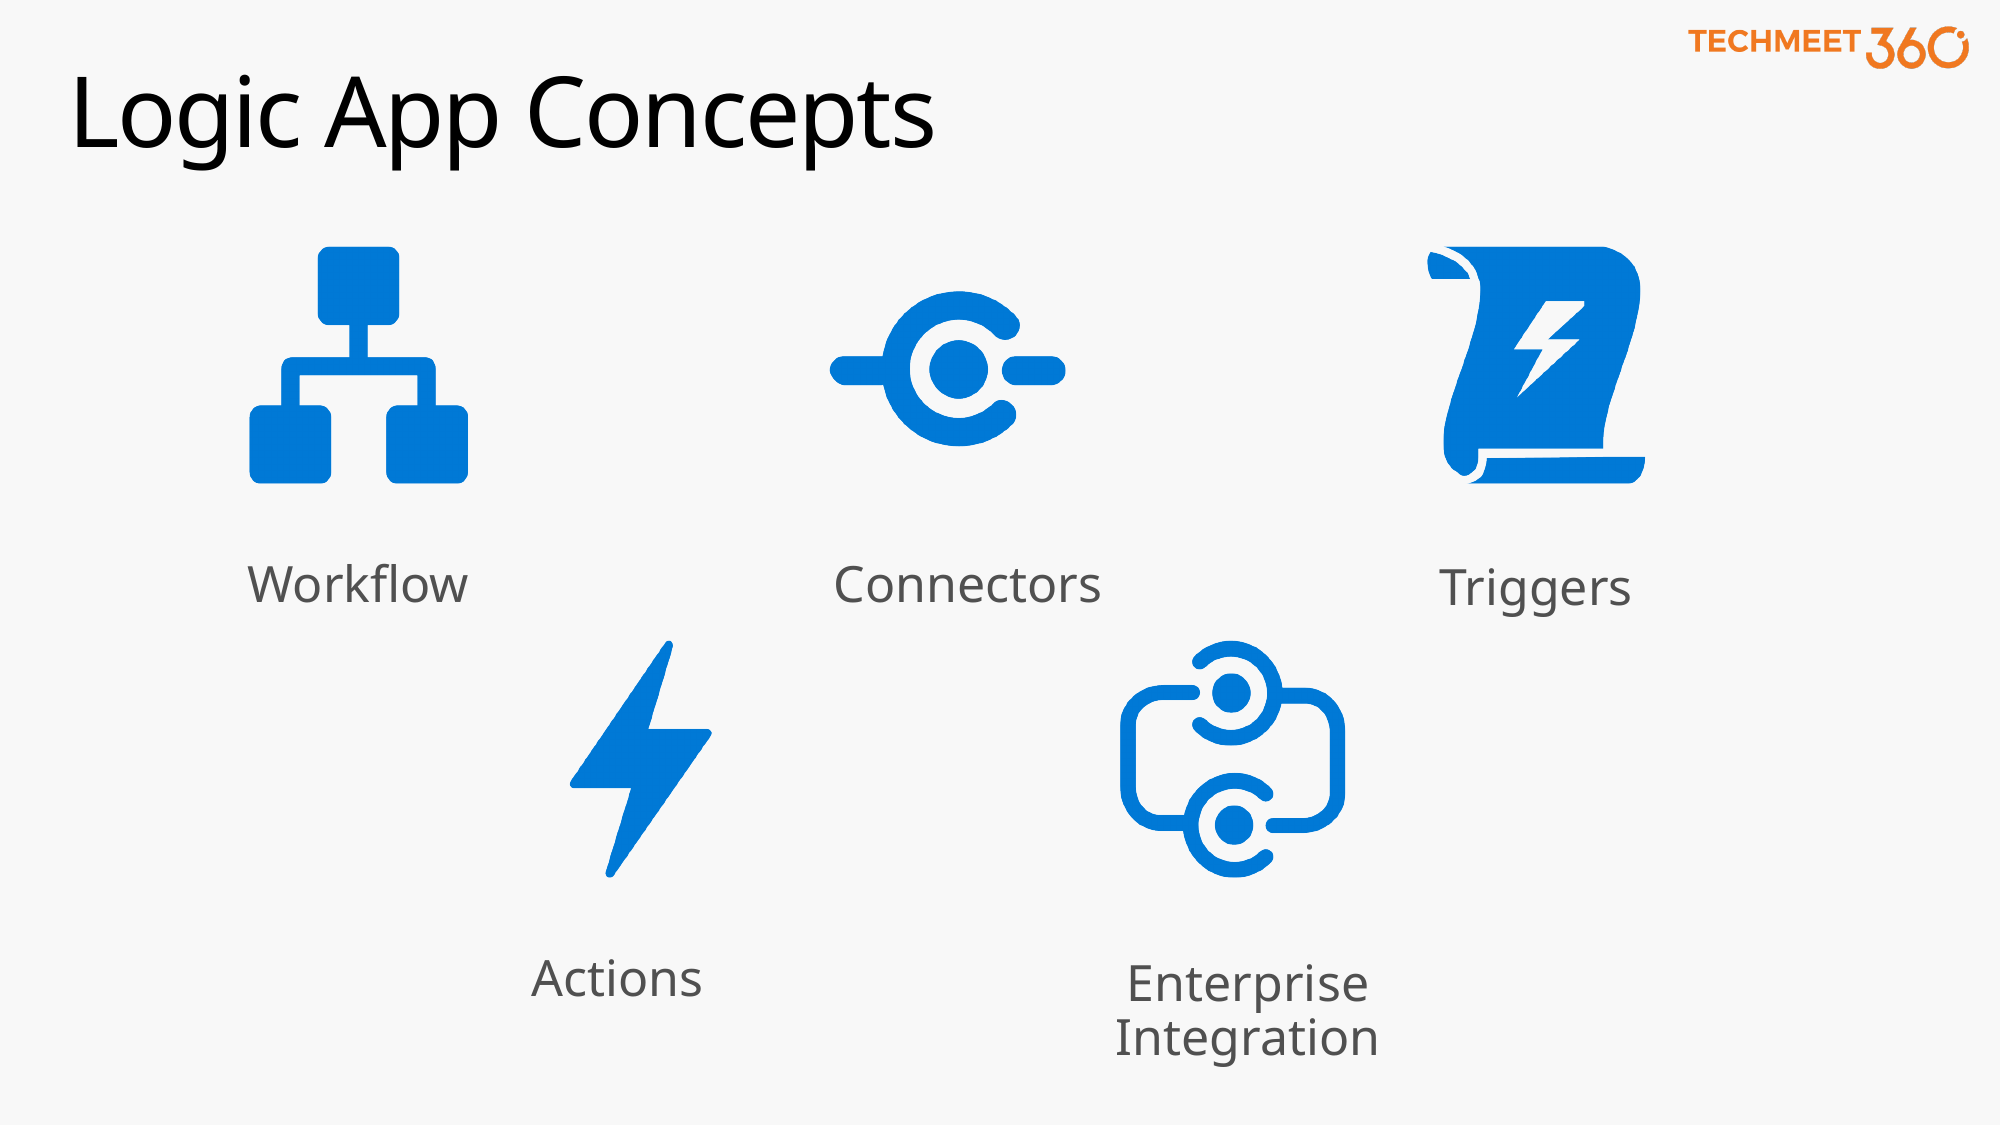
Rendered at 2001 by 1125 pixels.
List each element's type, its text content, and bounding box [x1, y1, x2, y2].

picture [1688, 26, 1969, 69]
text_box Workflow [217, 535, 500, 691]
text_box Enterprise Integration [1078, 934, 1418, 1091]
picture [828, 249, 1066, 487]
picture [521, 640, 759, 878]
text_box Connectors [791, 535, 1145, 637]
text_box Actions [476, 929, 759, 1031]
picture [1113, 640, 1351, 878]
title Logic App Concepts [44, 47, 1000, 196]
picture [240, 246, 477, 484]
text_box Triggers [1359, 537, 1713, 640]
picture [1417, 246, 1655, 484]
